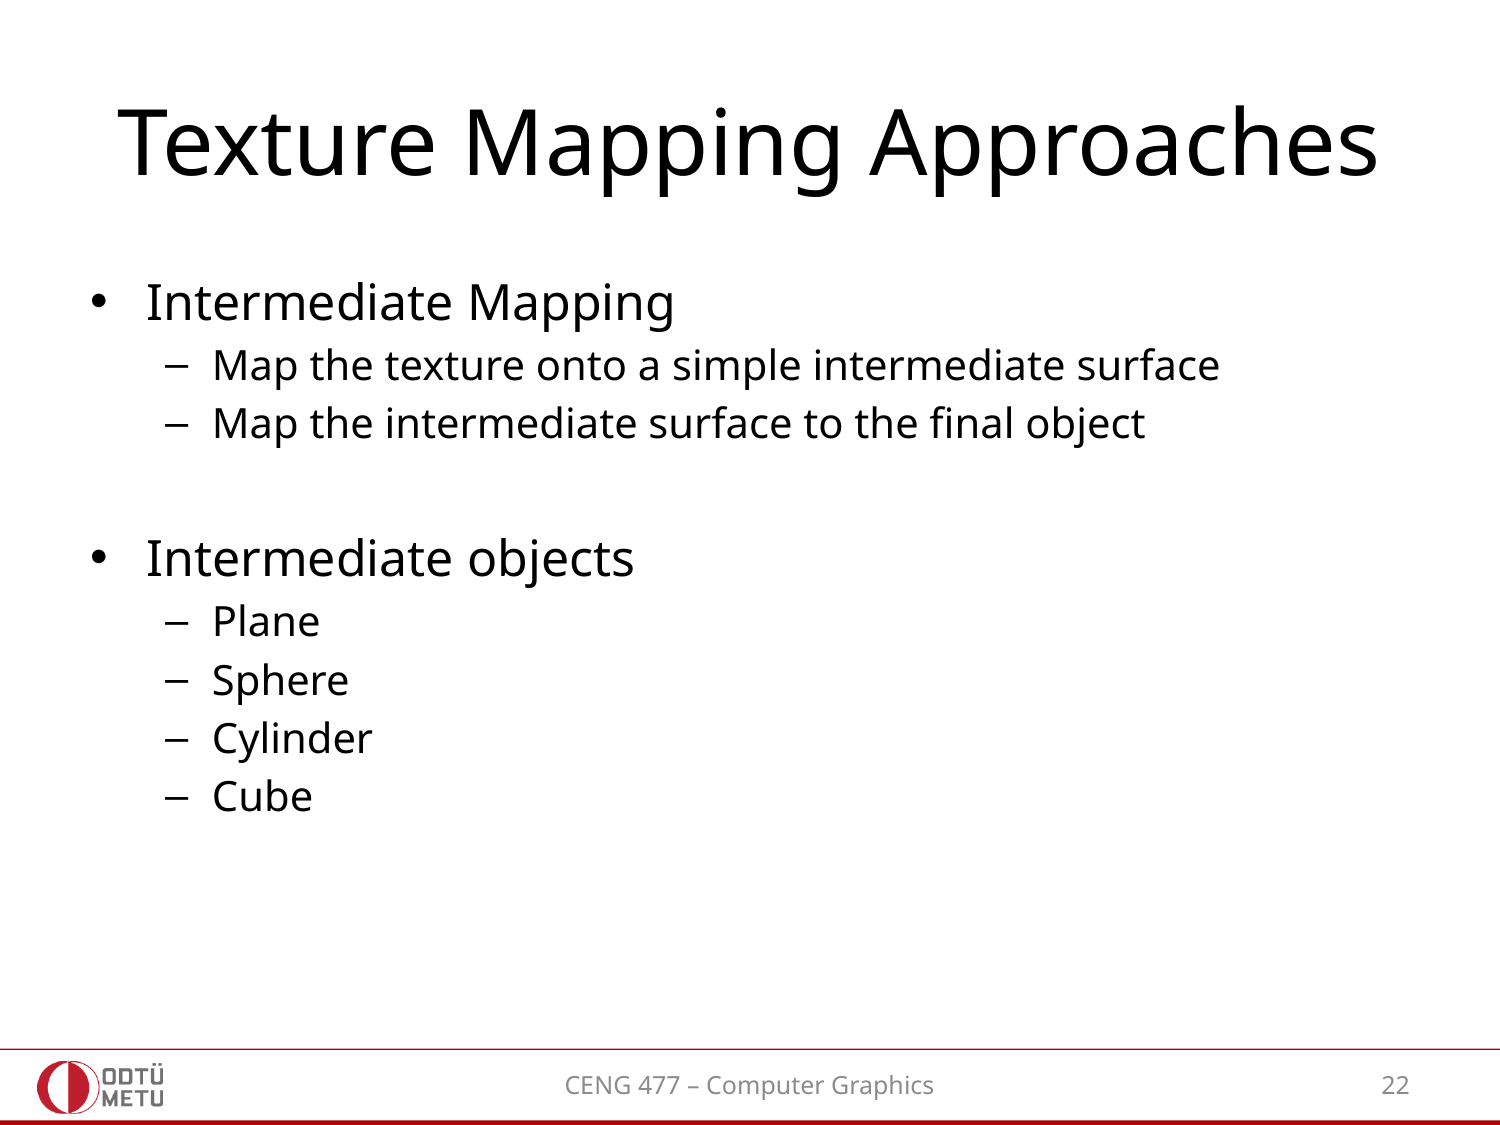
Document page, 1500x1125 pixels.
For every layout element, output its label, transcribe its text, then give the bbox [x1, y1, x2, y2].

footer CENG 477 – Computer Graphics [512, 1056, 988, 1117]
title Texture Mapping Approaches [75, 45, 1425, 233]
list Intermediate Mapping Map the texture onto a simple intermediate surface Map the intermediate surface to the final object Intermediate objects Plane Sphere Cylinder Cube [75, 262, 1425, 1005]
slide_number 22 [1074, 1056, 1425, 1117]
picture [37, 1061, 163, 1114]
